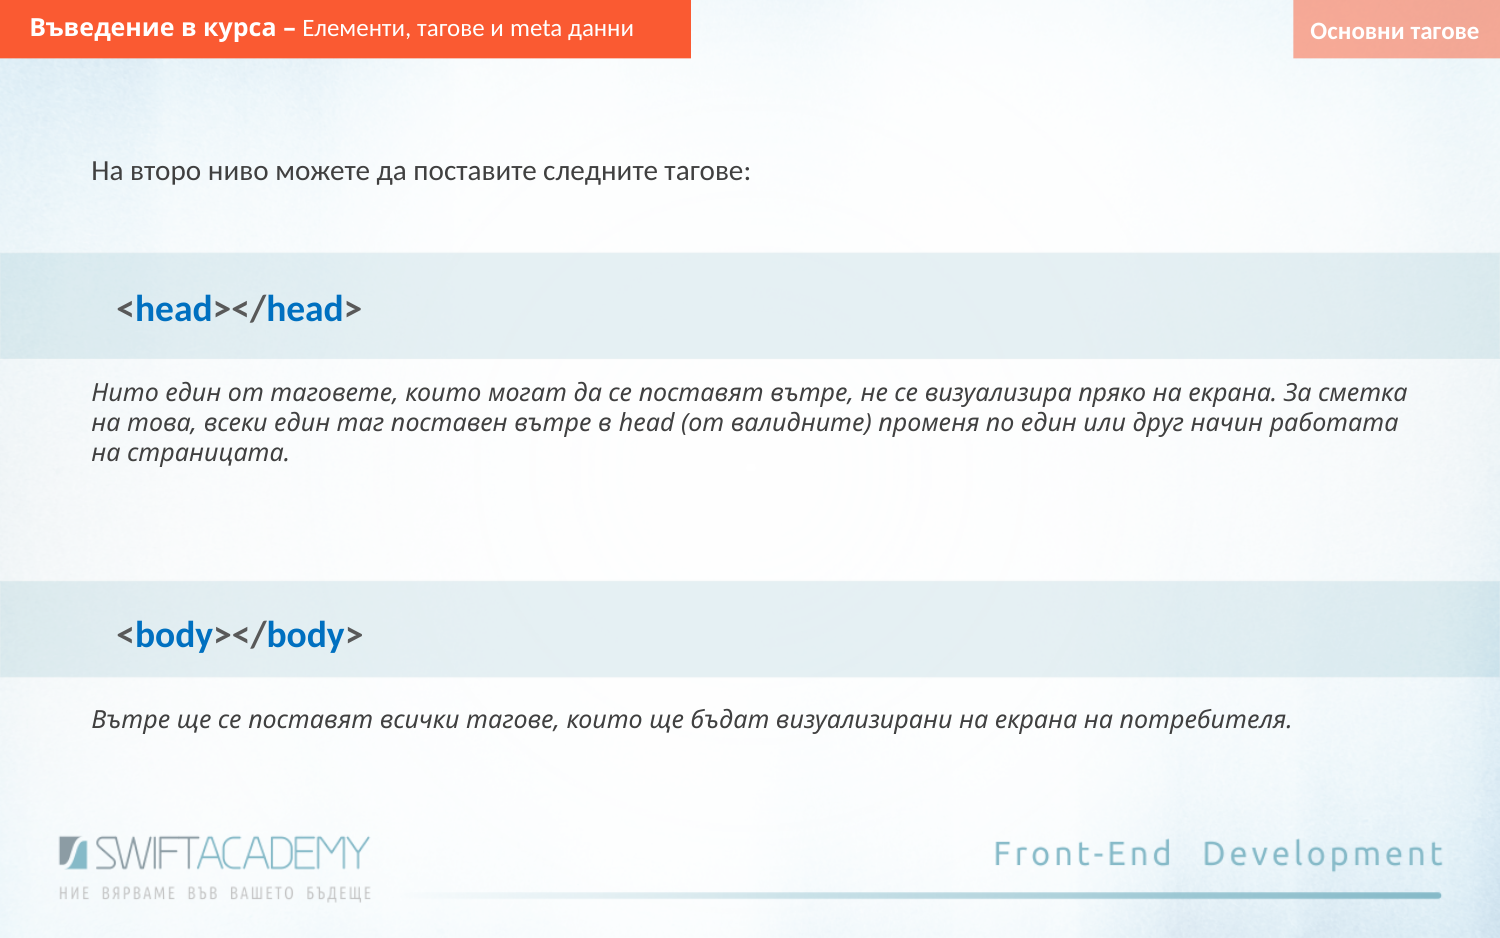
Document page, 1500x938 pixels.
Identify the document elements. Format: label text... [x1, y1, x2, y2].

text_box [0, 252, 1500, 360]
text_box [0, 0, 692, 59]
text_box <head></head> [101, 276, 378, 337]
text_box [0, 580, 1500, 679]
text_box Въведение в курса – Елементи, тагове и meta данни [14, 4, 691, 49]
text_box Нито един от таговете, които могат да се поставят вътре, не се визуализира пряко на екрана. За сметка на това, всеки един таг поставен вътре в head (от валидните) променя по един или друг начин работата на страницата. [76, 368, 1436, 474]
text_box <body></body> [101, 603, 379, 663]
text_box На второ ниво можете да поставите следните тагове: [76, 144, 1436, 194]
text_box [1292, 0, 1500, 59]
text_box Вътре ще се поставят всички тагове, които ще бъдат визуализирани на екрана на потребителя. [76, 696, 1436, 741]
text_box Основни тагове [1257, 7, 1495, 53]
